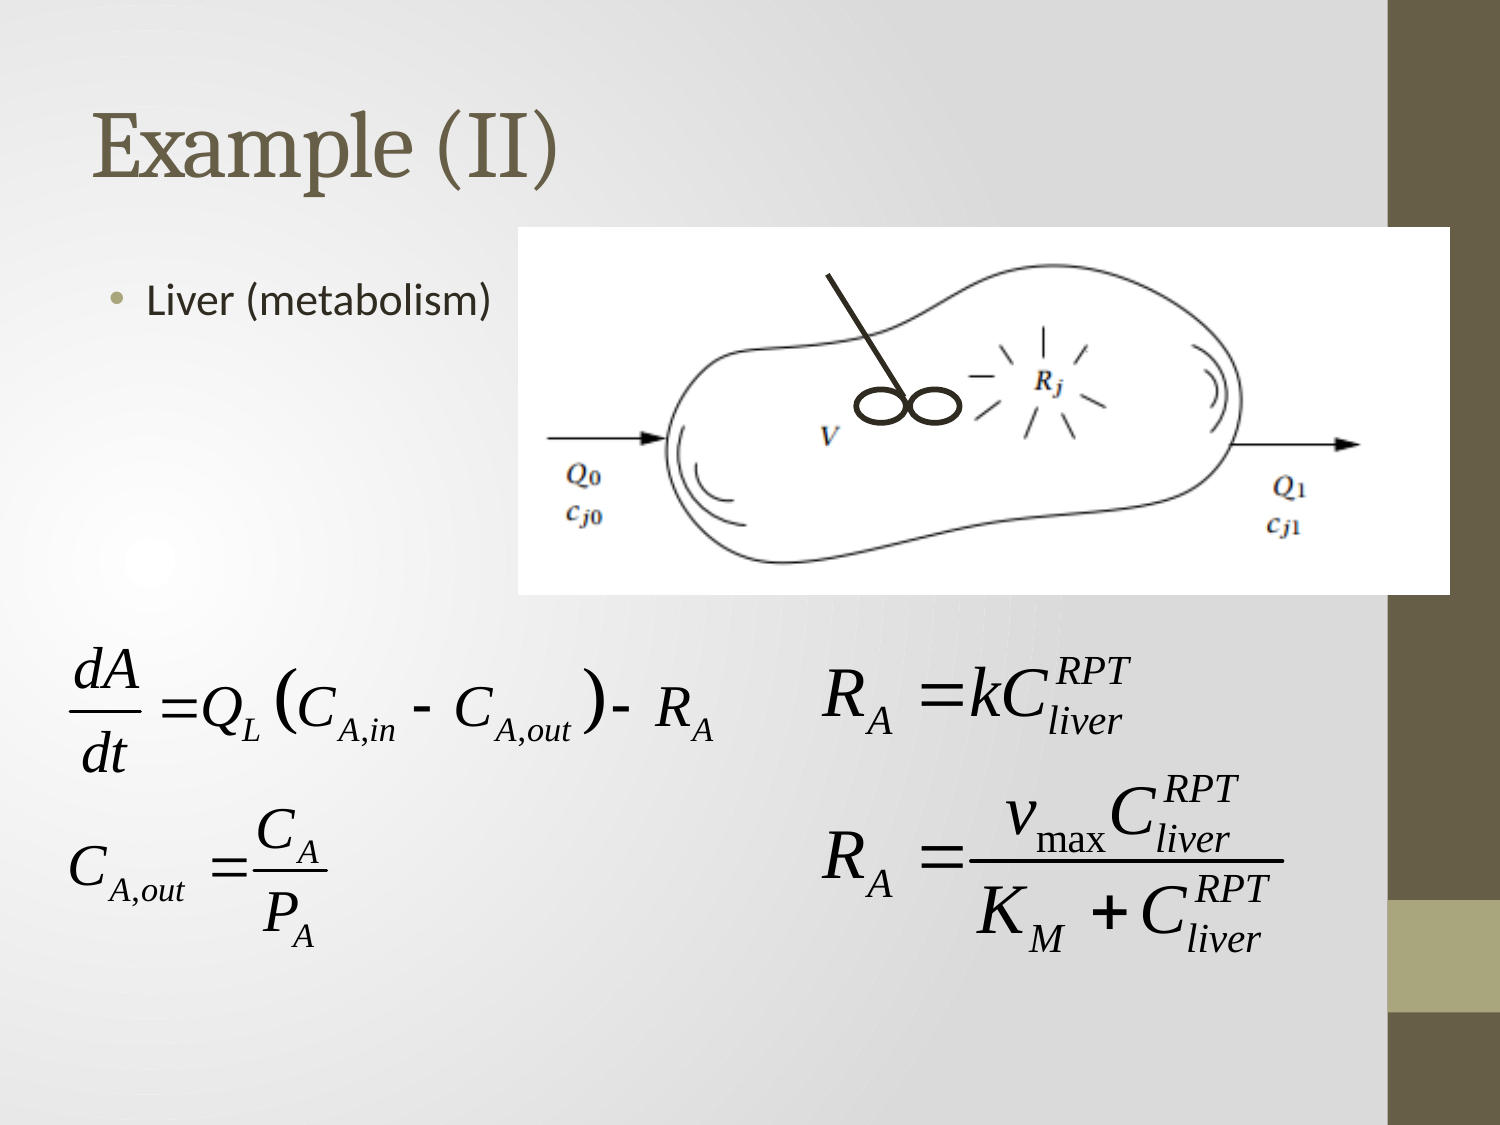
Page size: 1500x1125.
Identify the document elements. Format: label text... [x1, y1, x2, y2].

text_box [816, 645, 1290, 961]
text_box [59, 632, 722, 959]
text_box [518, 227, 1450, 596]
title Example (II) [75, 45, 1325, 233]
list Liver (metabolism) [75, 262, 1325, 1050]
